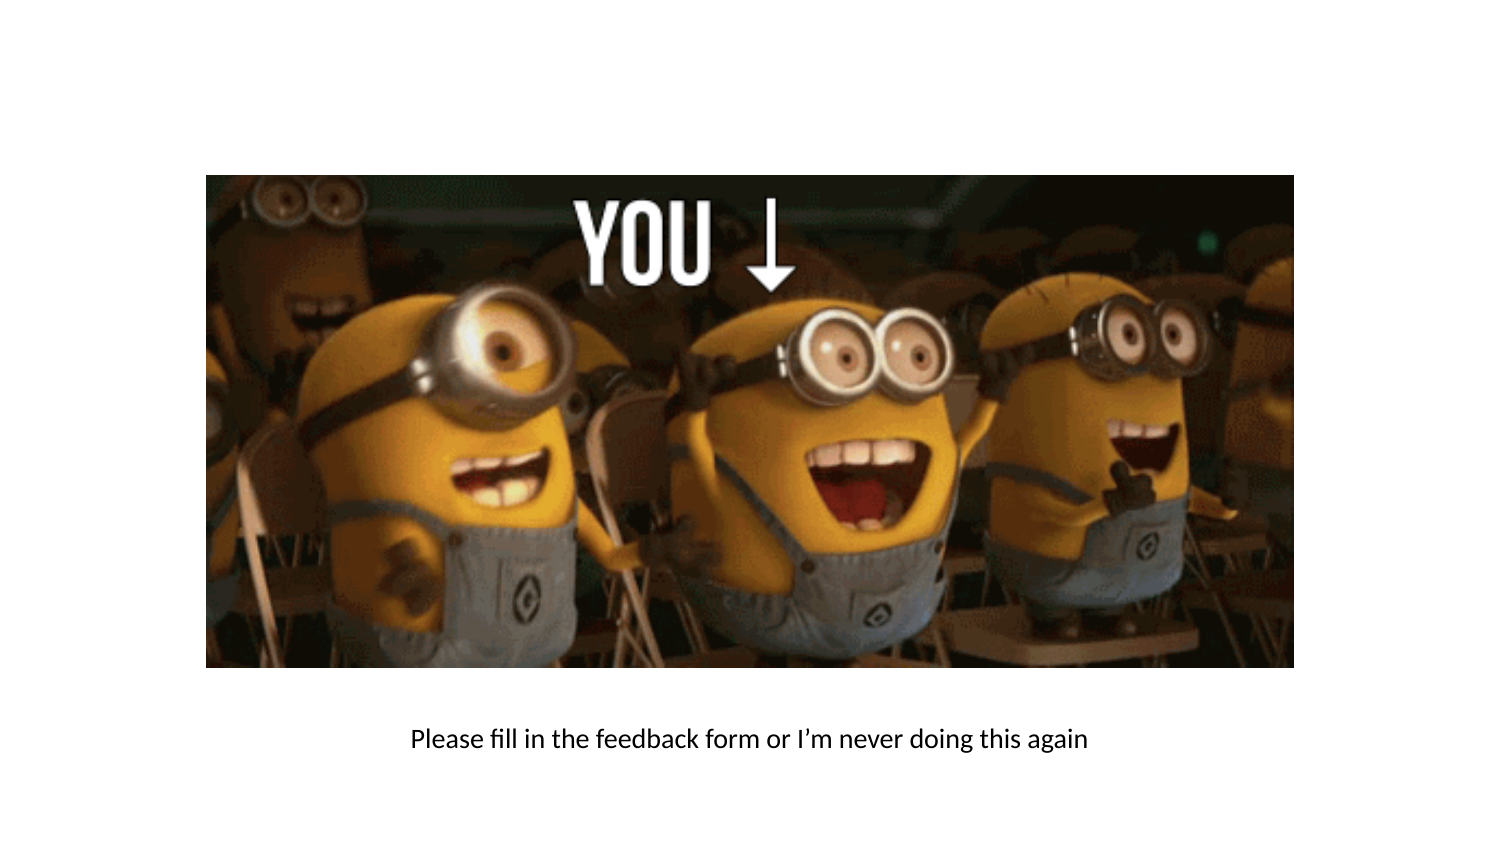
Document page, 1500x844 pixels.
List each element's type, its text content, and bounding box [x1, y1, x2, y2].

picture [206, 175, 1294, 668]
text_box Please fill in the feedback form or I’m never doing this again [166, 713, 1334, 762]
